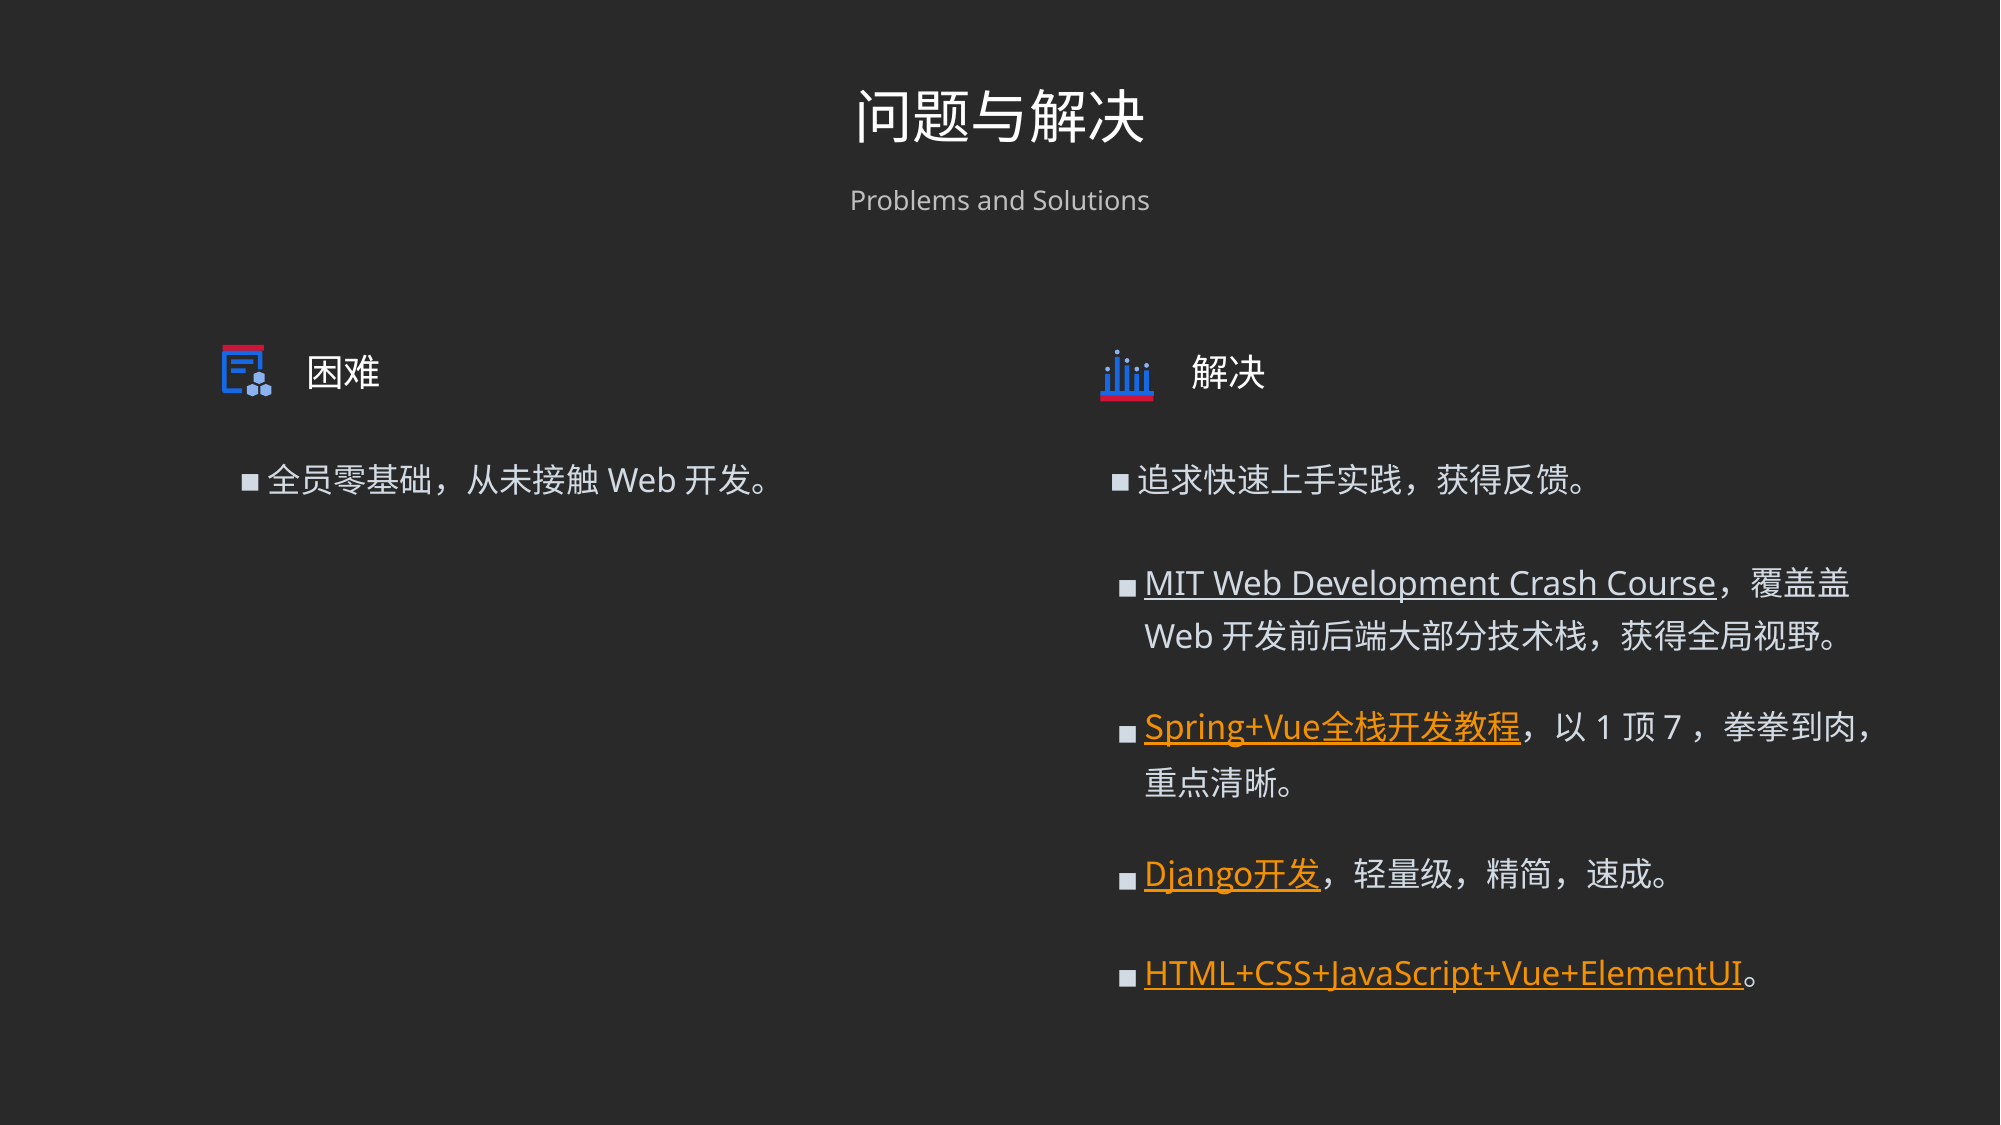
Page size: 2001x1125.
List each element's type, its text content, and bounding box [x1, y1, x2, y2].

text_box MIT Web Development Crash Course，覆盖盖Web开发前后端大部分技术栈，获得全局视野。 Spring+Vue全栈开发教程，以1顶7，拳拳到肉，重点清晰。 Django开发，轻量级，精简，速成。 HTML+CSS+JavaScript+Vue+ElementUI。 [1112, 548, 1893, 1002]
text_box 问题与解决 [717, 72, 1283, 150]
text_box [222, 344, 265, 350]
text_box 困难 [301, 345, 893, 399]
text_box 追求快速上手实践，获得反馈。 [1105, 446, 1688, 503]
text_box Problems and Solutions [665, 150, 1335, 221]
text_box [222, 350, 272, 397]
text_box 全员零基础，从未接触Web开发。 [234, 446, 818, 503]
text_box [1100, 349, 1156, 398]
text_box [1099, 394, 1154, 402]
text_box 解决 [1187, 345, 1778, 399]
